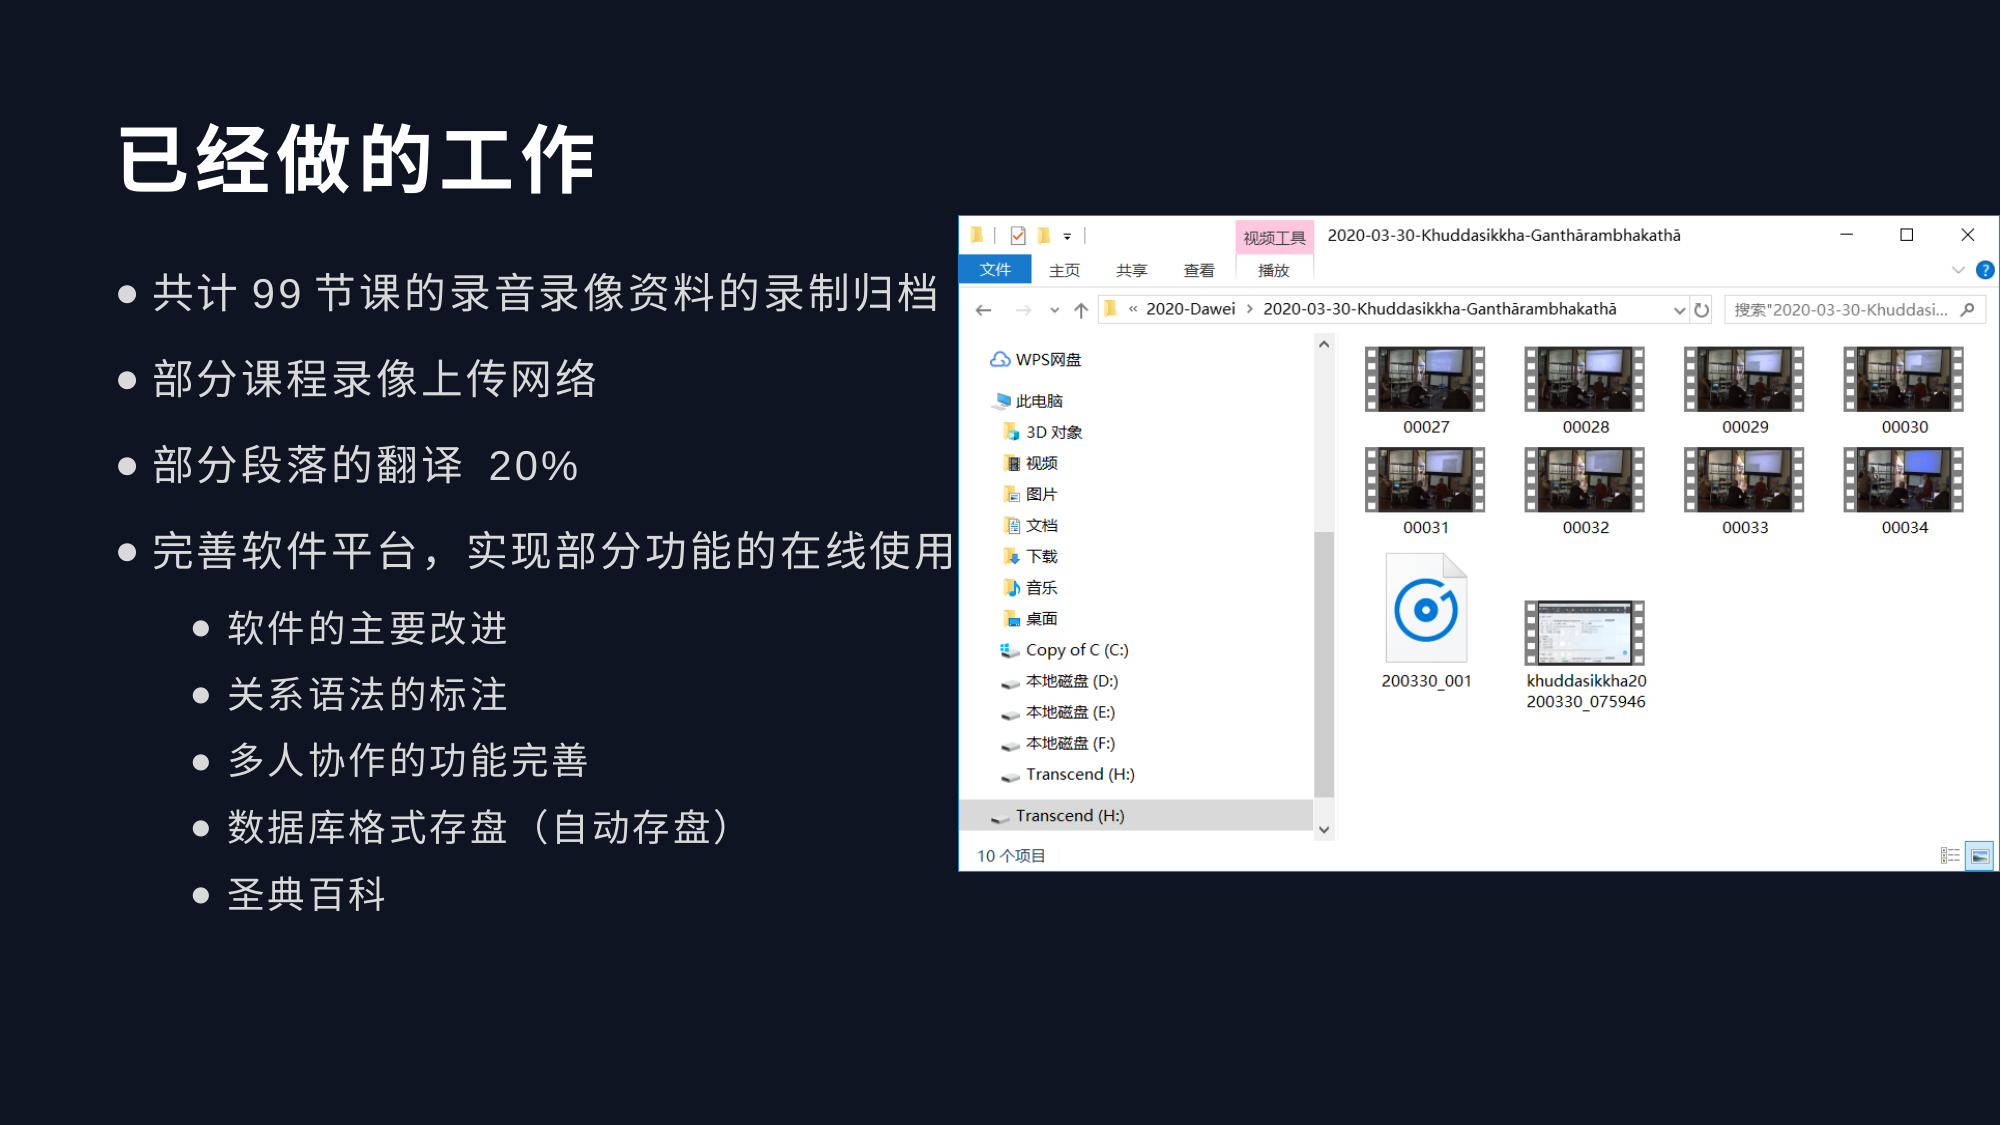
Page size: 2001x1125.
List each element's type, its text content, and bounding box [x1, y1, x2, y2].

picture [958, 215, 2000, 872]
title 已经做的工作 [99, 99, 1900, 216]
list 共计99节课的录音录像资料的录制归档 部分课程录像上传网络 部分段落的翻译 20% 完善软件平台，实现部分功能的在线使用。 软件的主要改进 关系语法的标注 多人协作的功能完善 数据库格式存盘（自动存盘） 圣典百科 [99, 244, 1900, 1026]
